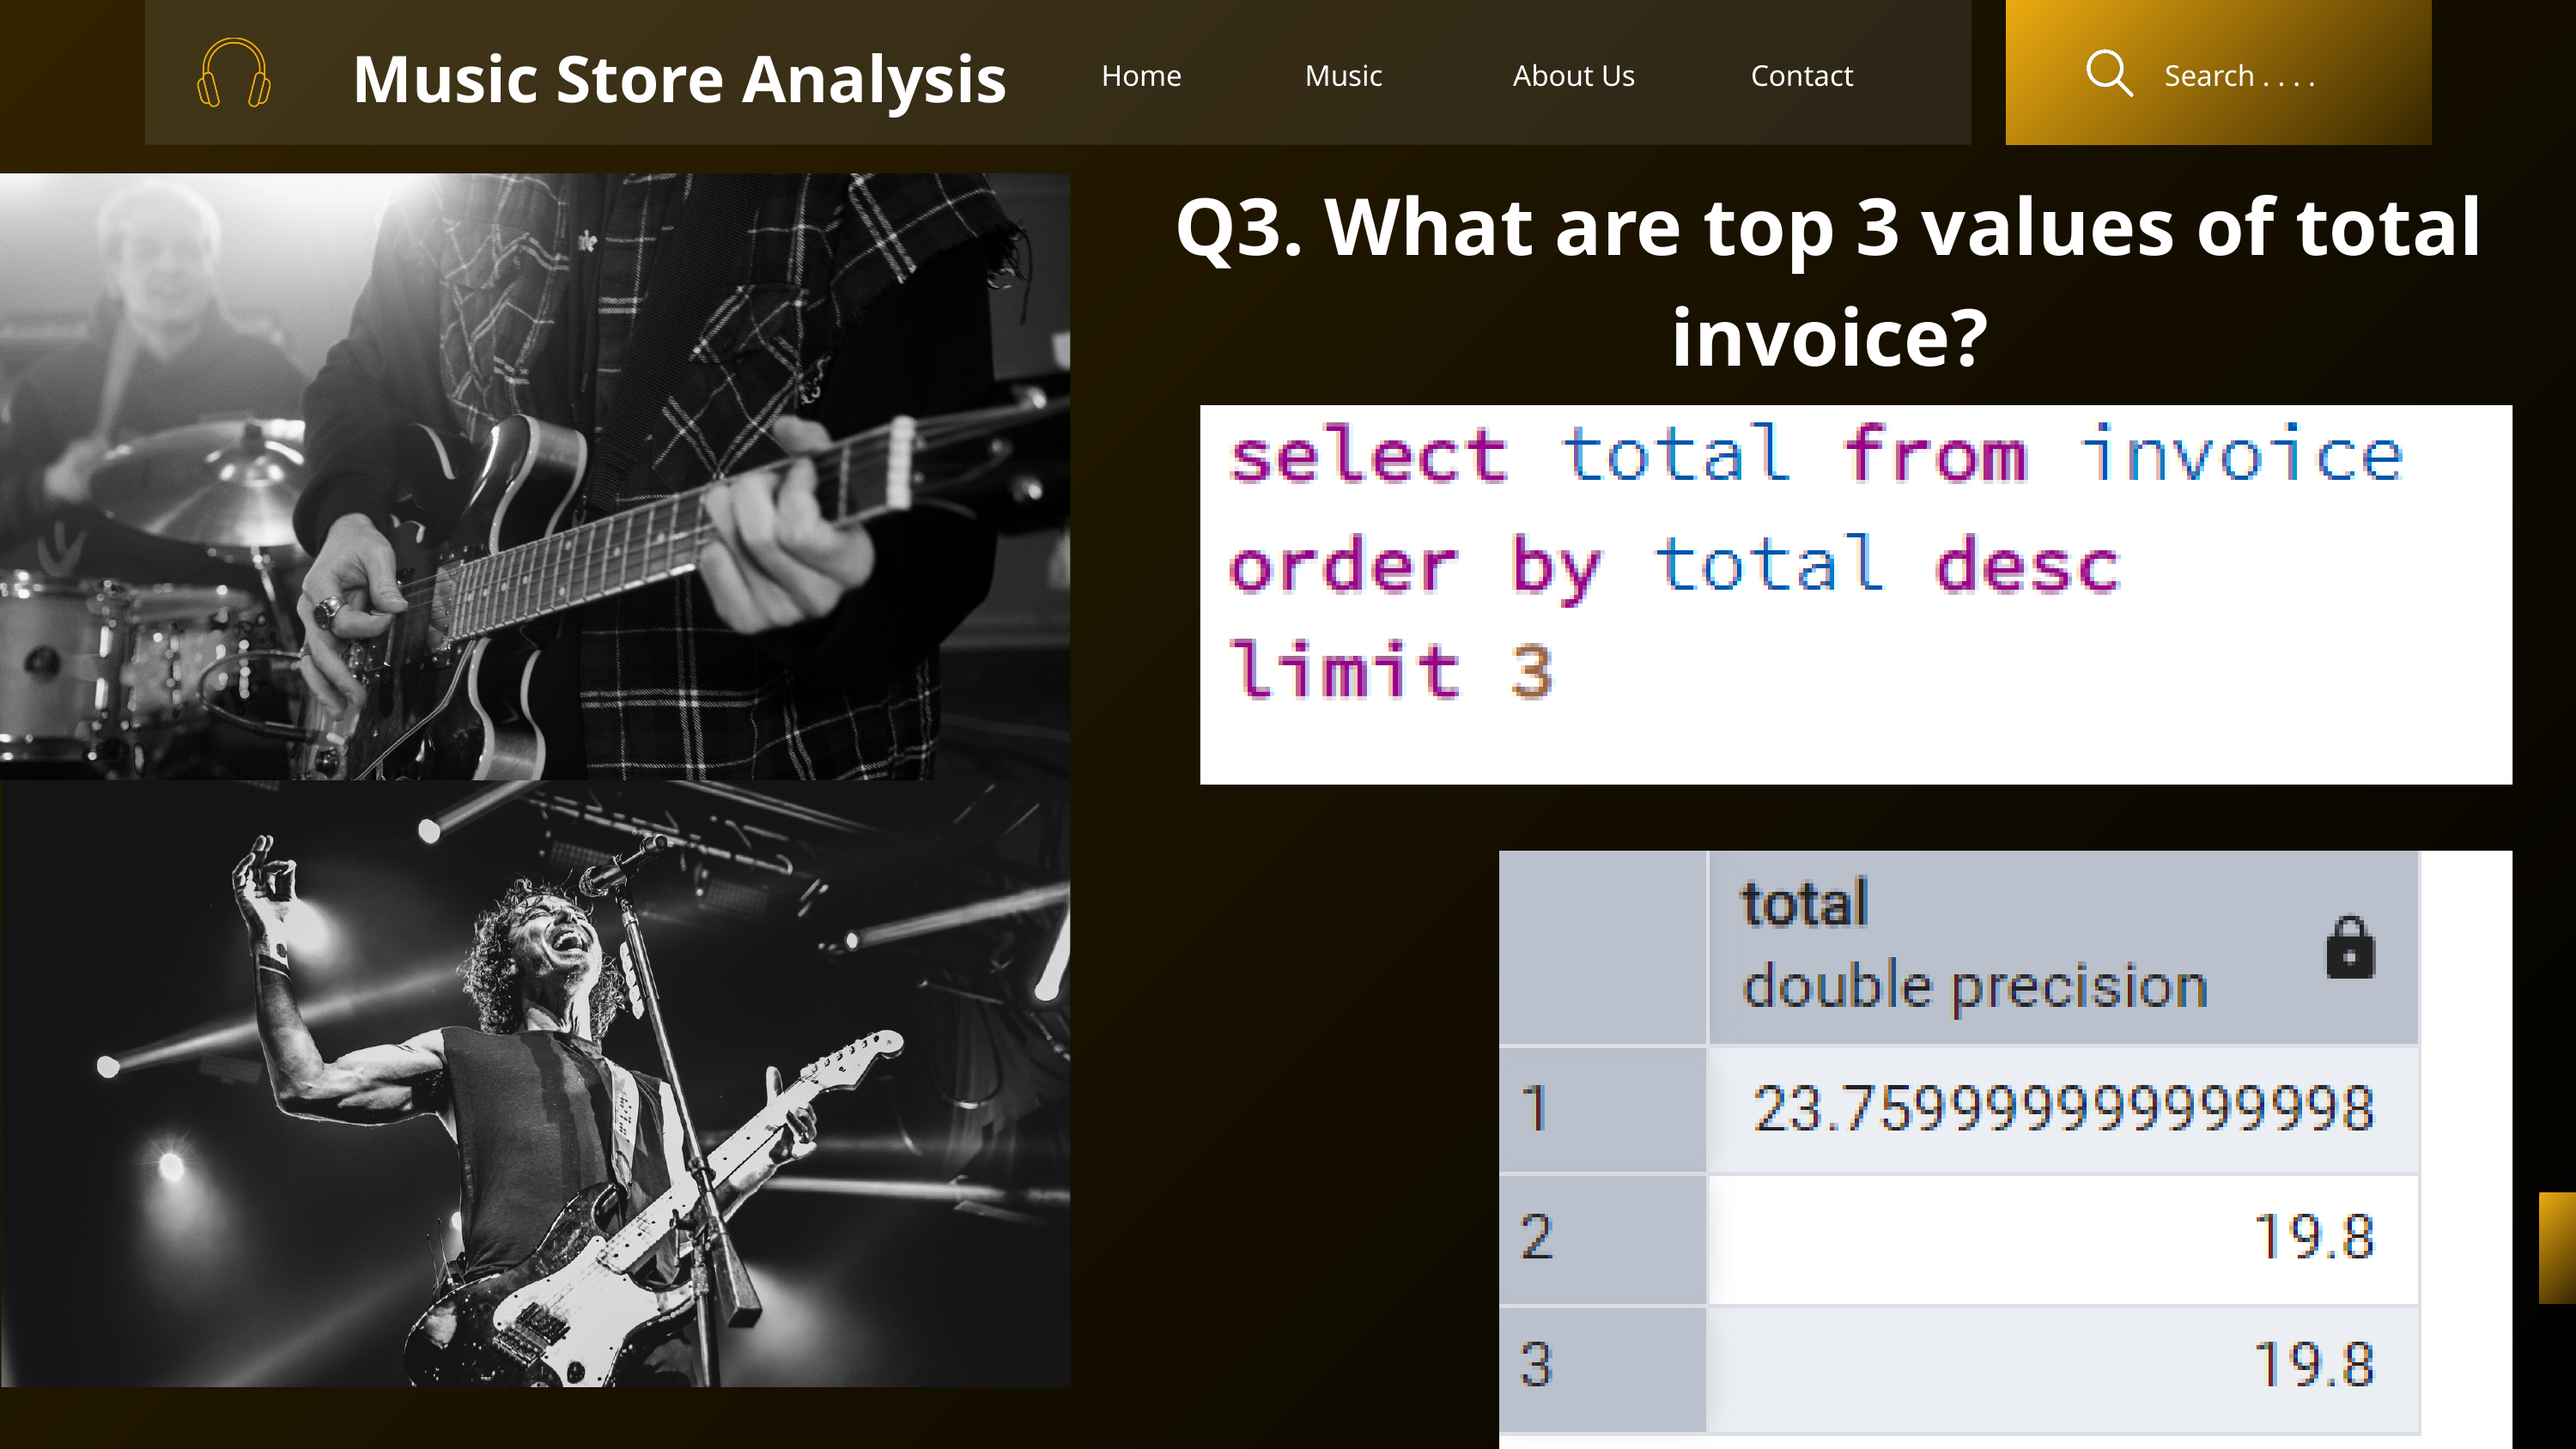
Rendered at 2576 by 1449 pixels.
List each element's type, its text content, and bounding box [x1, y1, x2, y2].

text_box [0, 173, 1071, 781]
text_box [2005, 0, 2432, 145]
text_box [1, 785, 1071, 1387]
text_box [144, 0, 1972, 145]
text_box Q3. What are top 3 values of total invoice? [1101, 161, 2559, 382]
text_box [1499, 851, 2513, 1449]
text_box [2539, 1192, 2576, 1304]
text_box [1200, 405, 2513, 785]
